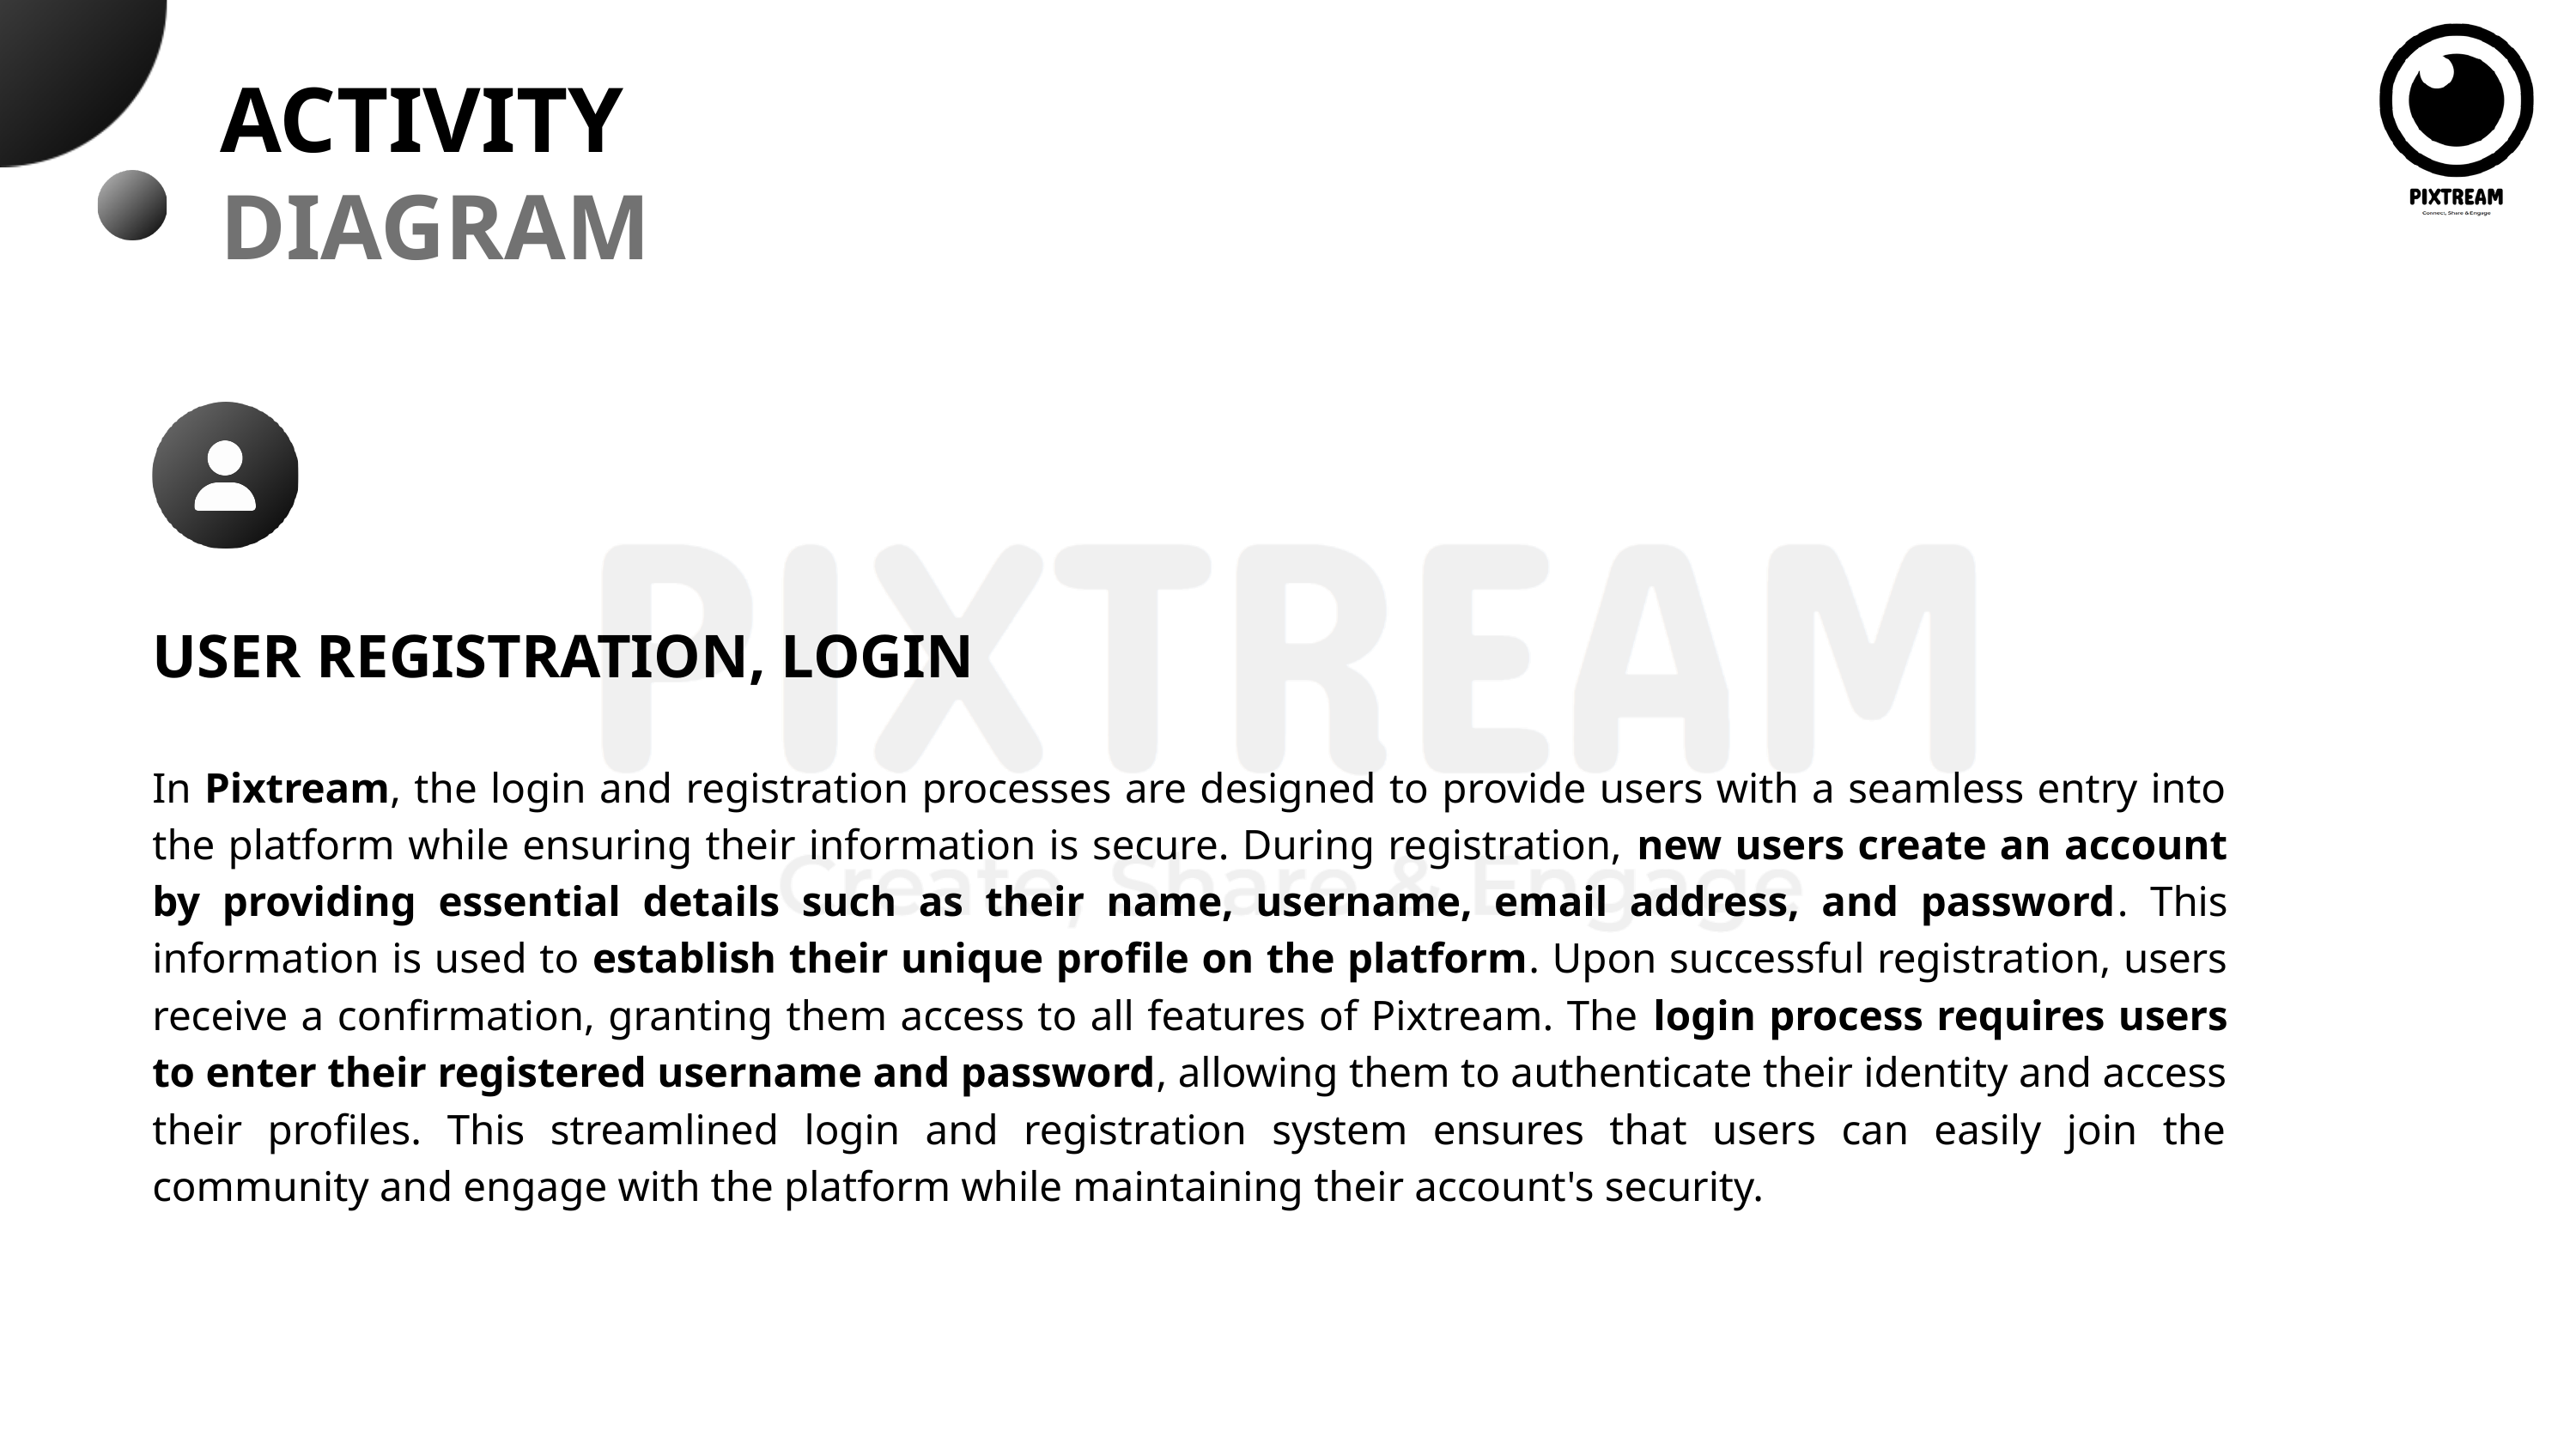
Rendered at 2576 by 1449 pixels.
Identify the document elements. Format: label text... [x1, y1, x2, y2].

text_box USER REGISTRATION, LOGIN [152, 607, 499, 690]
text_box [194, 440, 256, 511]
text_box [0, 0, 167, 167]
text_box ACTIVITY [219, 45, 894, 151]
text_box DIAGRAM [219, 151, 951, 277]
text_box [499, 454, 2077, 994]
text_box [97, 170, 167, 240]
text_box In Pixtream, the login and registration processes are designed to provide users with a seamless entry into the platform while ensuring their information is secure. During registration, new users create an account by providing essential details such as their name, username, email address, and password. This information is used to establish their unique profile on the platform. Upon successful registration, users receive a confirmation, granting them access to all features of Pixtream. The login process requires users to enter their registered username and password, allowing them to authenticate their identity and access their profiles. This streamlined login and registration system ensures that users can easily join the community and engage with the platform while maintaining their account's security. [152, 753, 2228, 1267]
text_box [152, 402, 299, 549]
text_box [2354, 12, 2559, 225]
